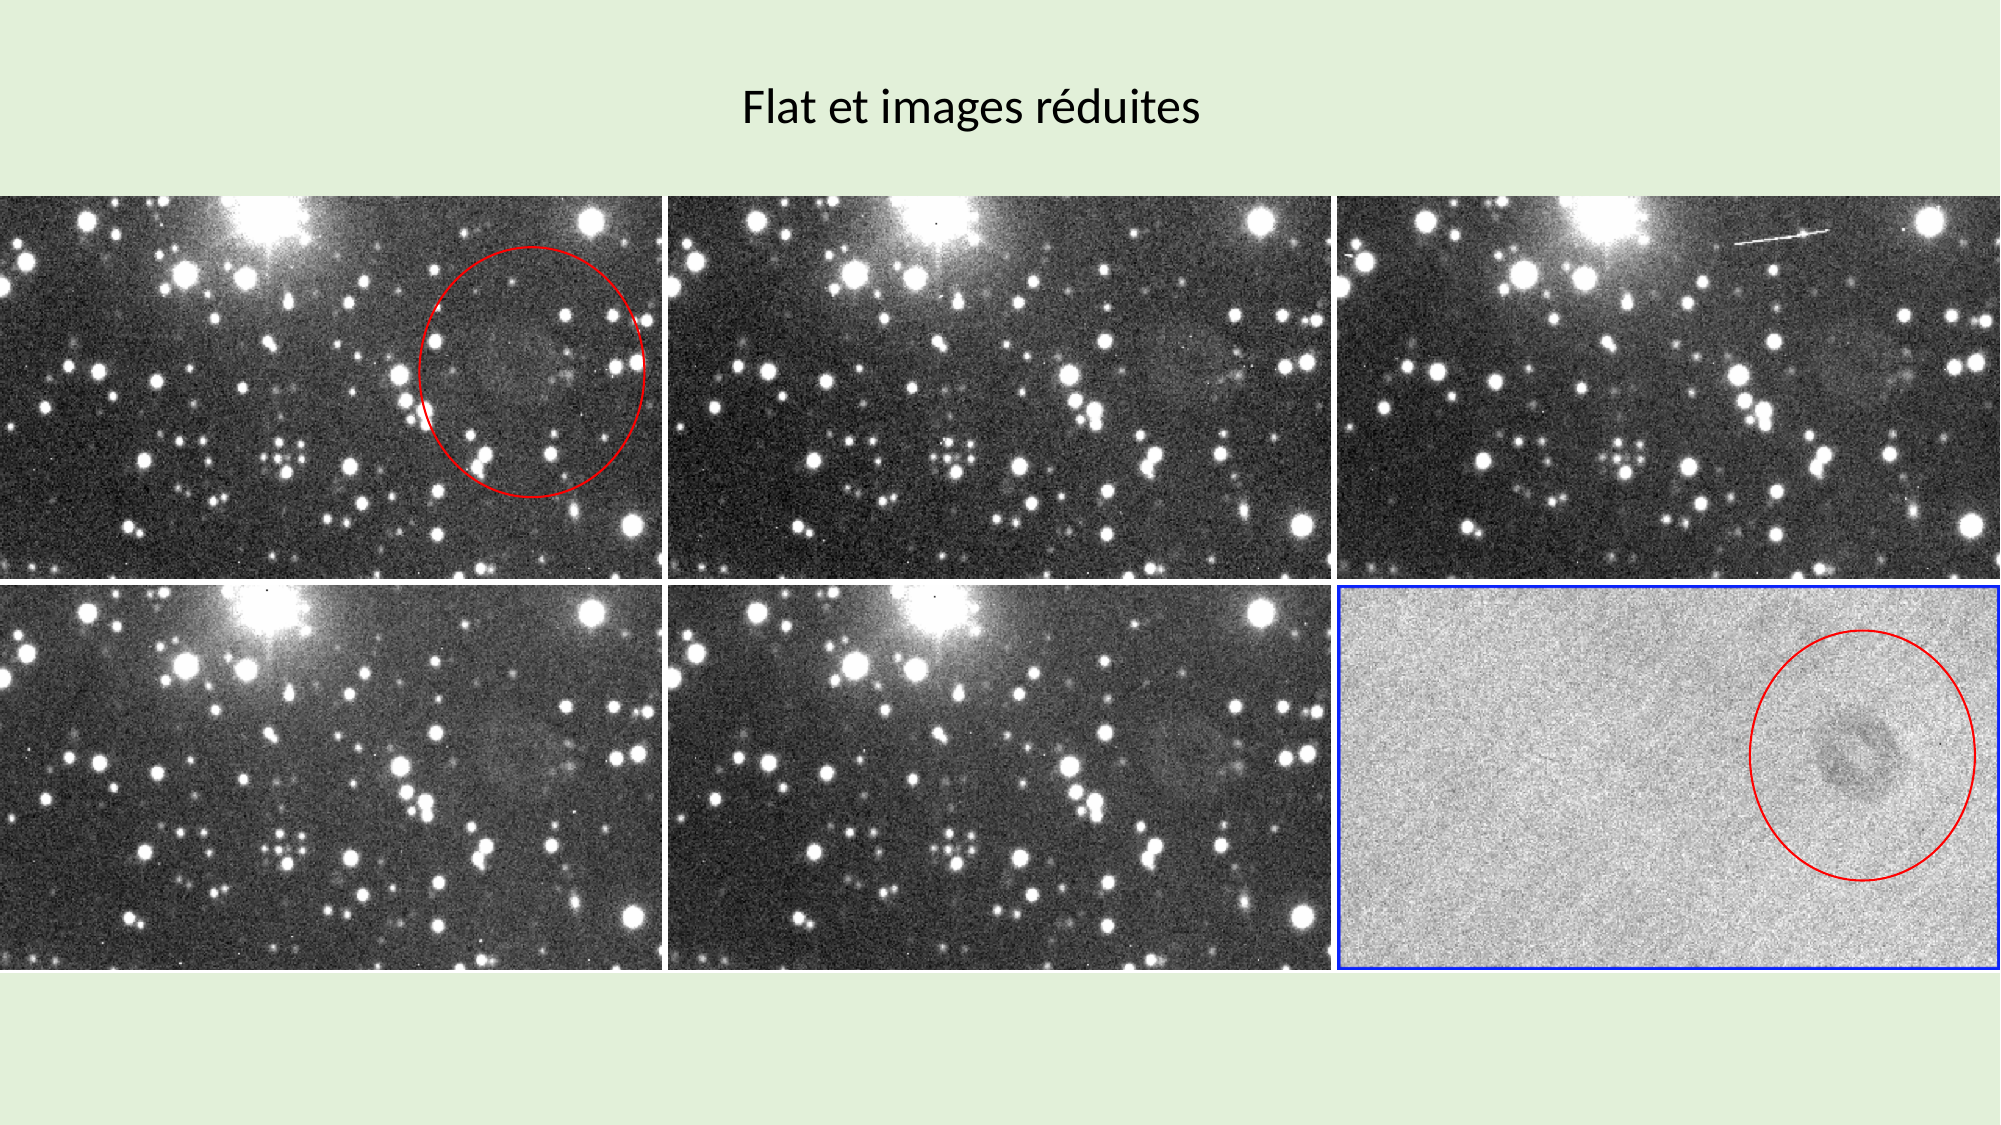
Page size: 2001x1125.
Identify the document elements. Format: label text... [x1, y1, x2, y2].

picture [0, 196, 2000, 973]
text_box Flat et images réduites [727, 66, 1637, 142]
